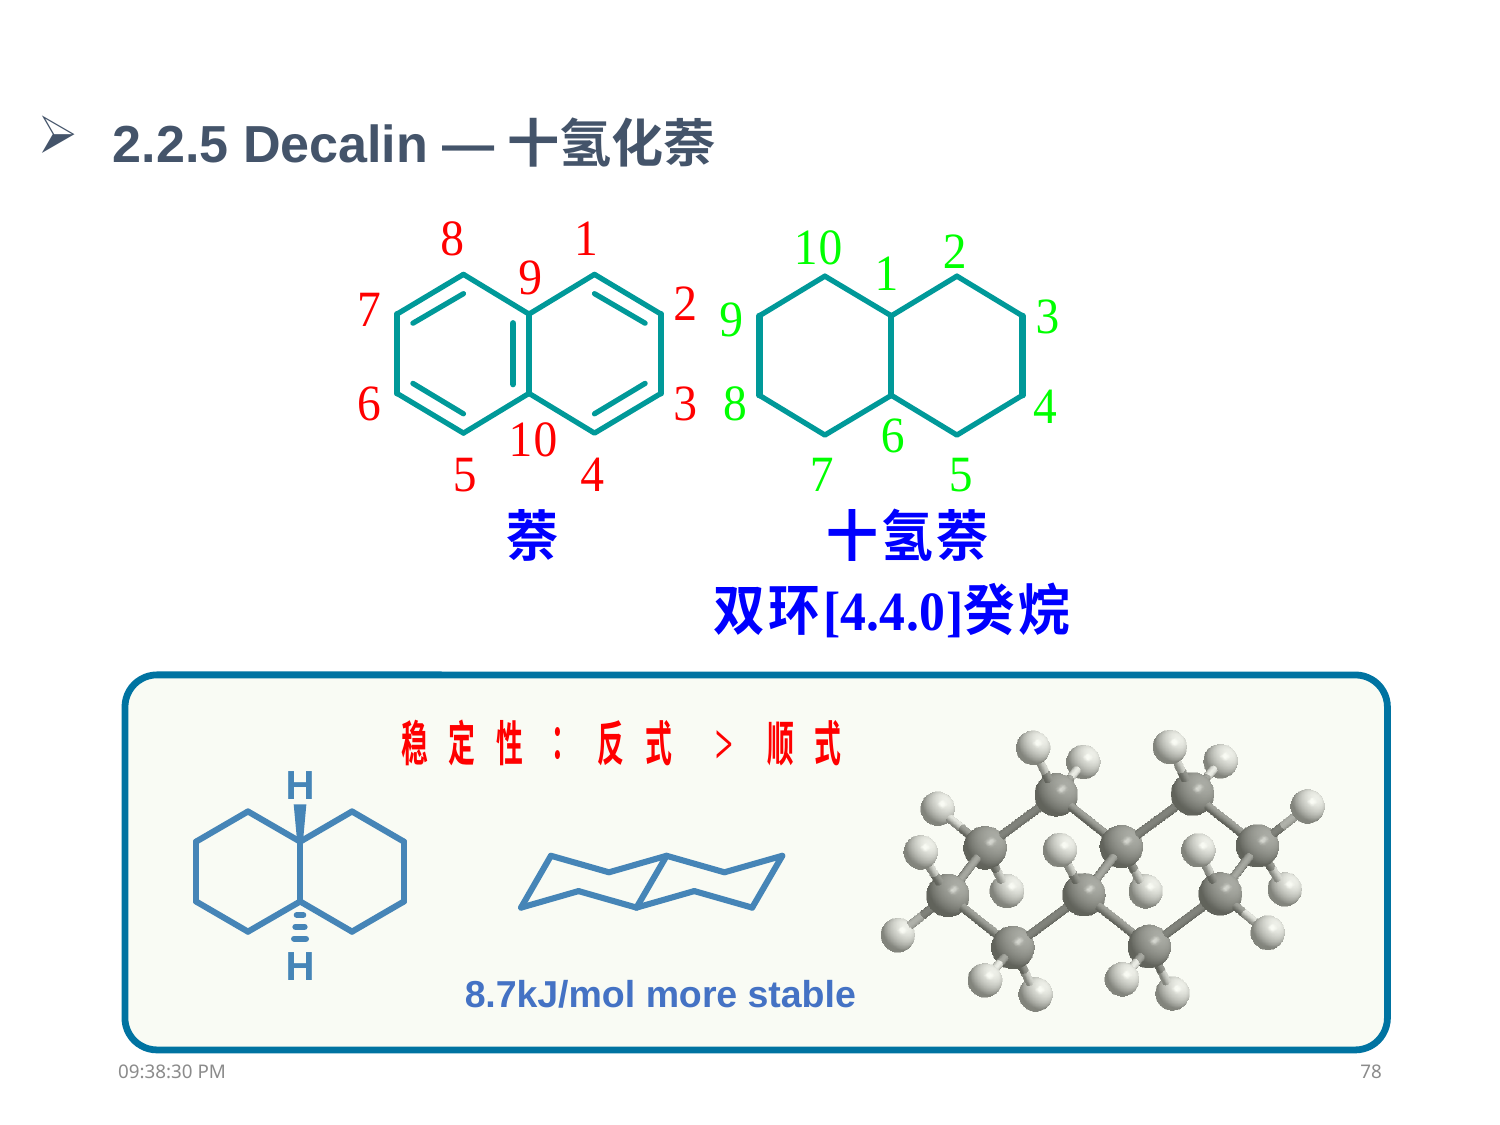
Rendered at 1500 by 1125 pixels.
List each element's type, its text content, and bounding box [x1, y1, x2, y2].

slide_number 78 [1059, 1042, 1397, 1103]
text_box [124, 674, 1388, 1050]
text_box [349, 212, 1076, 648]
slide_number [103, 1042, 441, 1103]
text_box 2.2.5 Decalin —十氢化萘 [23, 87, 731, 181]
